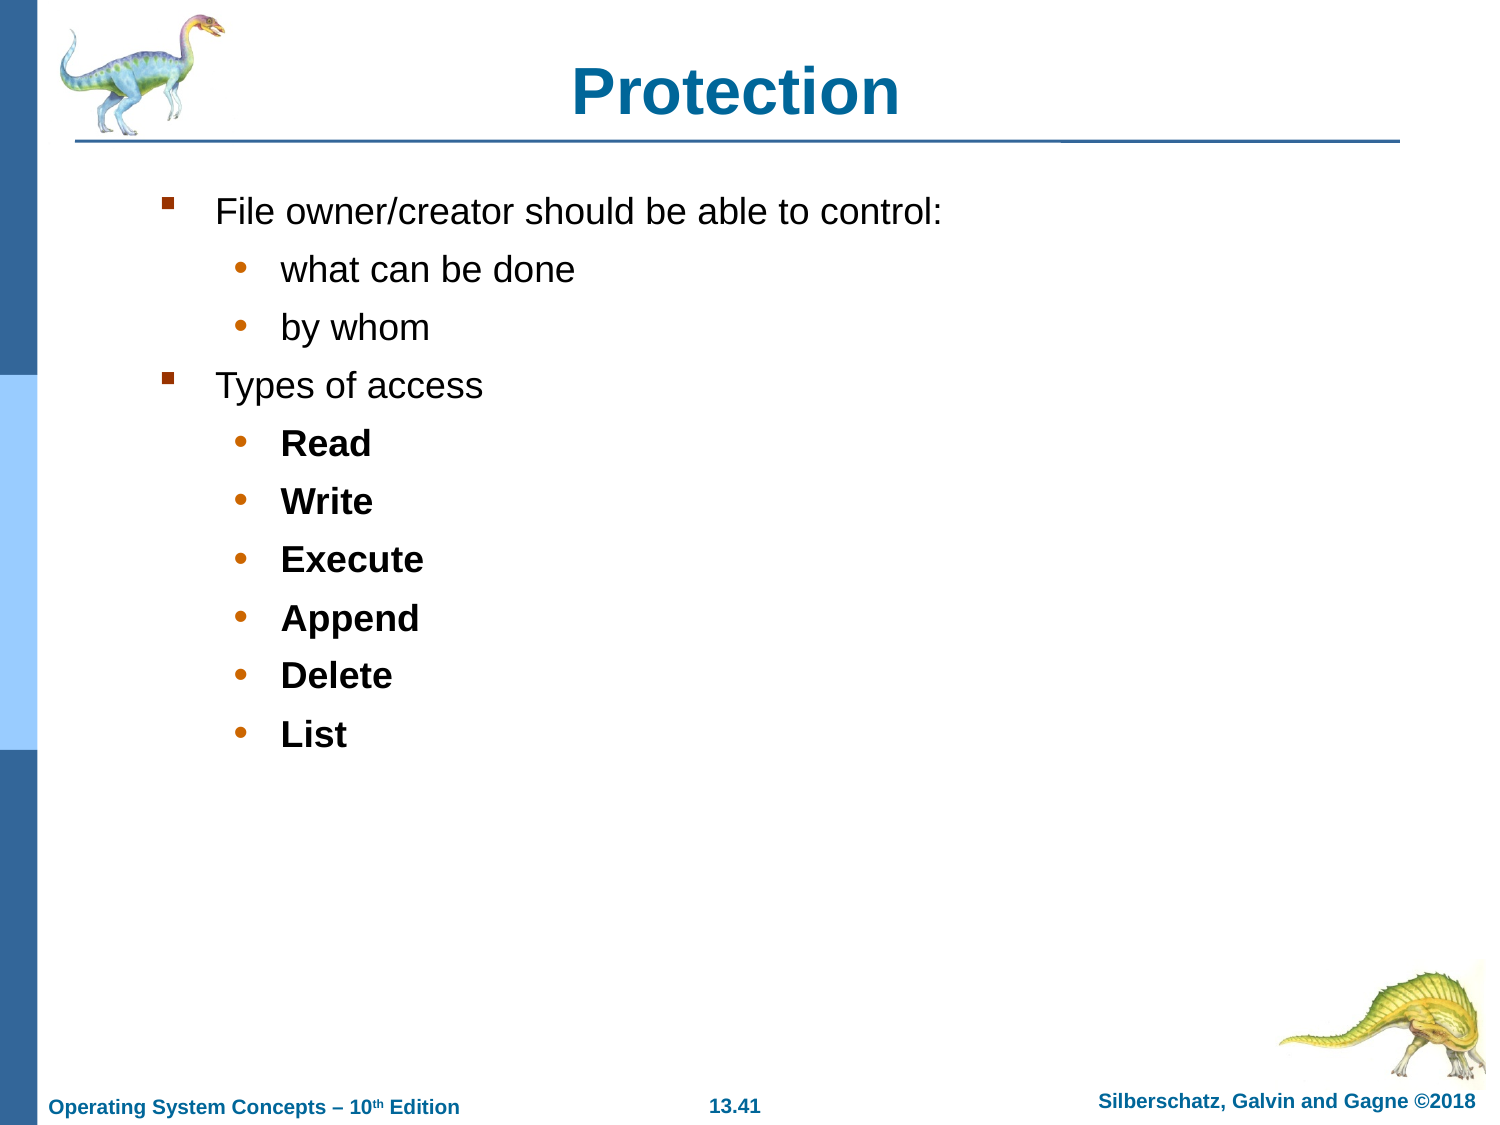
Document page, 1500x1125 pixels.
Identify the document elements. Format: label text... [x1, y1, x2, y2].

list File owner/creator should be able to control: what can be done by whom Types of access Read Write Execute Append Delete List [143, 179, 1367, 923]
title Protection [61, 40, 1412, 136]
picture [46, 0, 243, 149]
picture [1275, 959, 1486, 1090]
